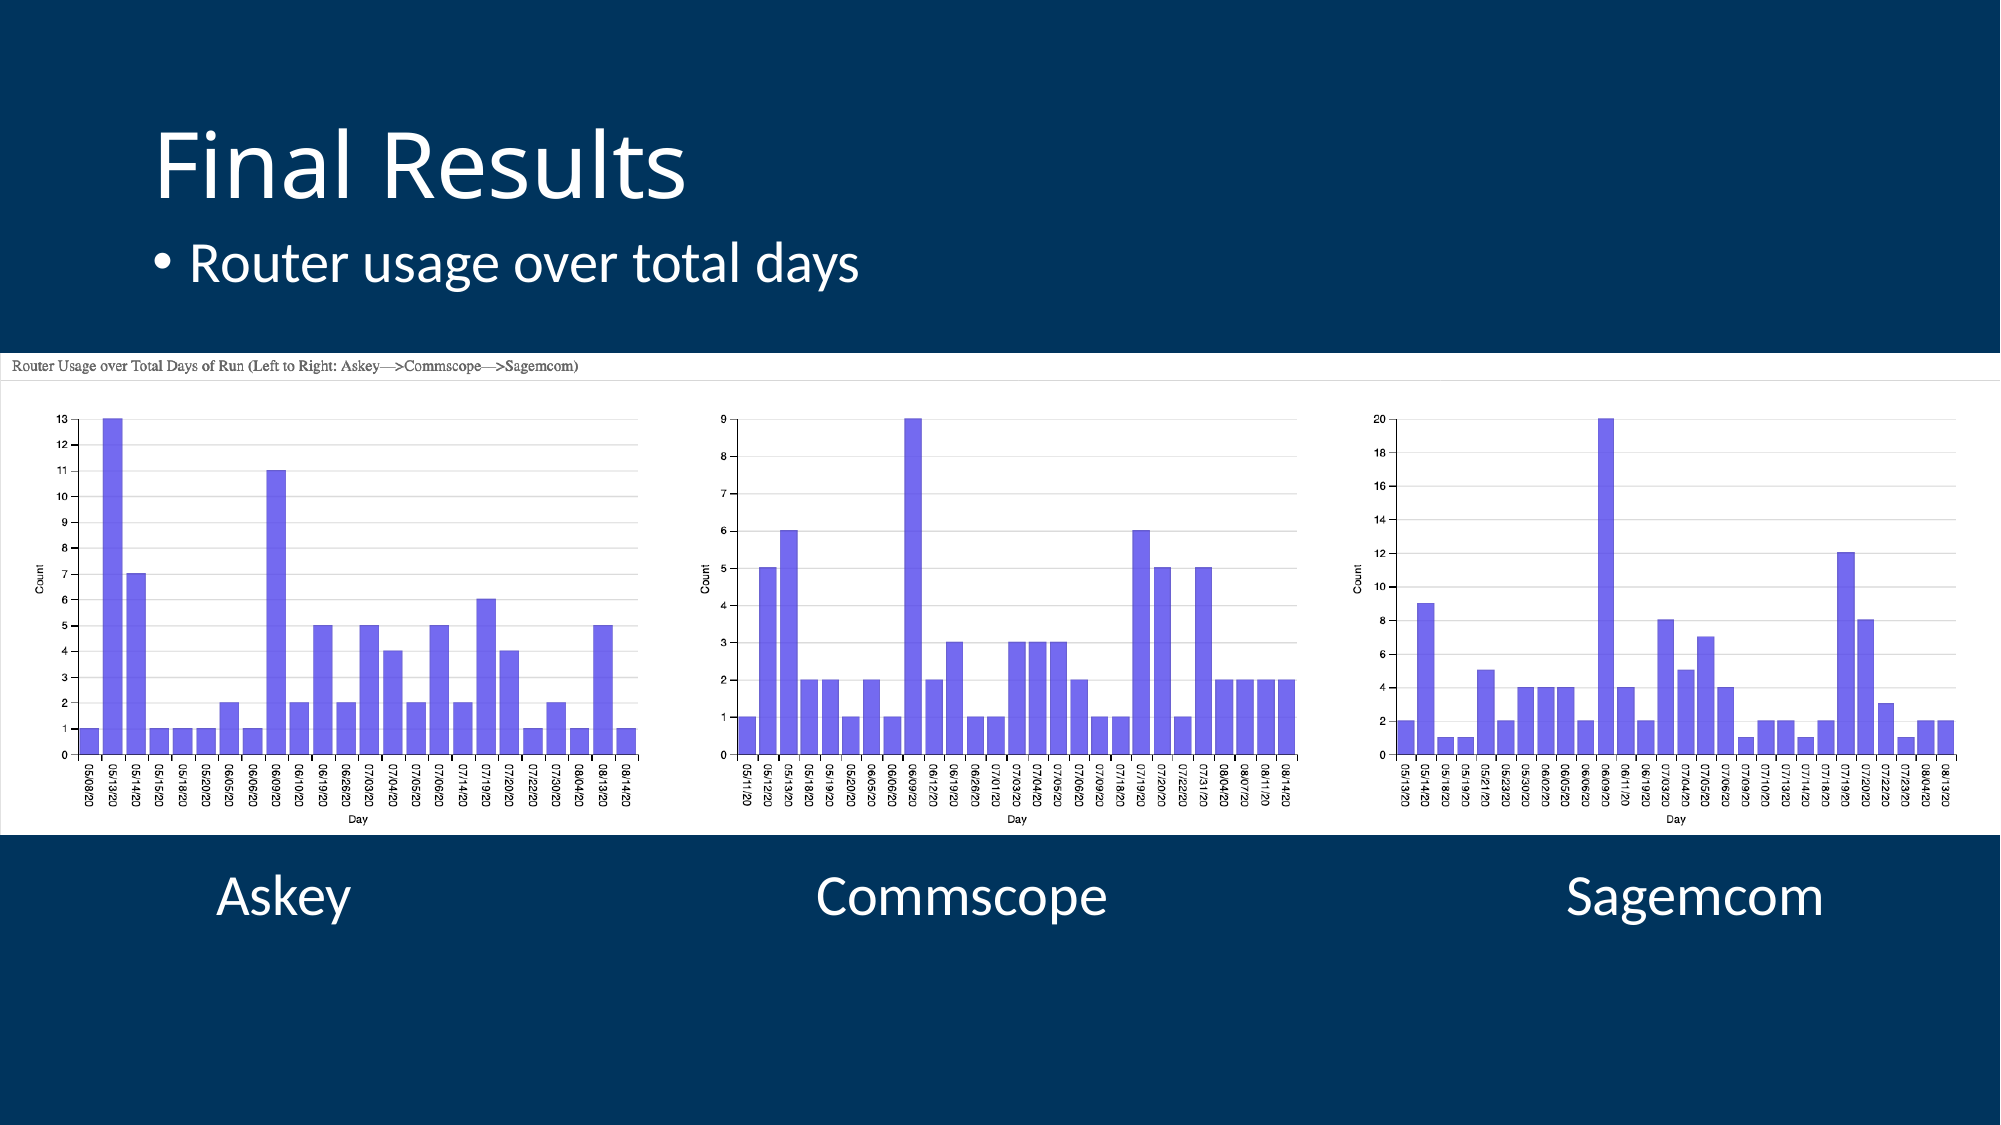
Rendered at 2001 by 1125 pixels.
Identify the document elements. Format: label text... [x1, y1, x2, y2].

title Final Results [137, 59, 1863, 224]
picture [0, 353, 2000, 835]
list Router usage over total days [137, 224, 1863, 330]
text_box Askey Commscope Sagemcom [201, 857, 1979, 963]
